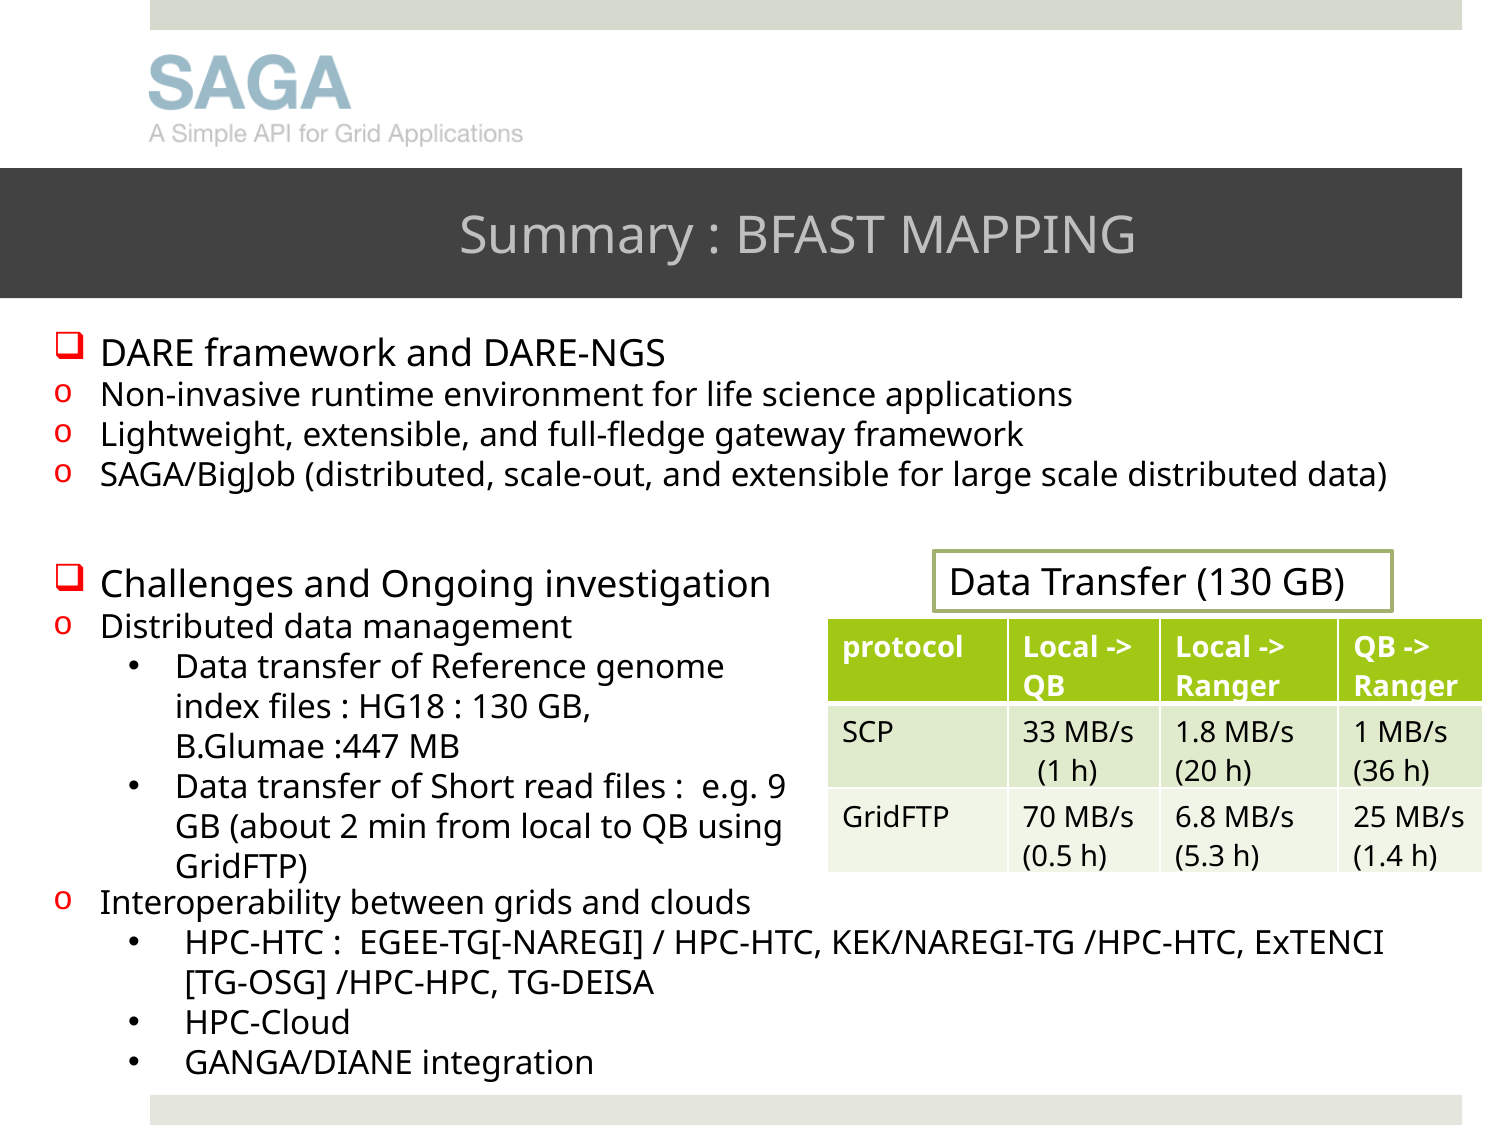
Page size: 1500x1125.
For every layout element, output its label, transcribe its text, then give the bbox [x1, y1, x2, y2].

table_cell SCP [828, 706, 1007, 787]
text_box Data Transfer (130 GB) [932, 549, 1394, 613]
text_box DARE framework and DARE-NGS Non-invasive runtime environment for life science applications Lightweight, extensible, and full-fledge gateway framework SAGA/BigJob (distributed, scale-out, and extensible for large scale distributed data) [38, 321, 1483, 501]
table_cell 1 MB/s (36 h) [1339, 706, 1482, 787]
table_header QB -> Ranger [1339, 619, 1482, 701]
table_header protocol [828, 619, 1007, 701]
table_cell 25 MB/s (1.4 h) [1339, 789, 1482, 872]
table_cell 70 MB/s (0.5 h) [1009, 789, 1159, 872]
table_cell 1.8 MB/s (20 h) [1161, 706, 1337, 787]
table_header Local -> QB [1009, 619, 1159, 701]
title Summary : BFAST MAPPING [0, 168, 1463, 299]
text_box Challenges and Ongoing investigation Distributed data management Data transfer of Reference genome index files : HG18 : 130 GB, B.Glumae :447 MB Data transfer of Short read files : e.g. 9 GB (about 2 min from local to QB using GridFTP) [38, 552, 828, 873]
picture [148, 54, 523, 147]
text_box Interoperability between grids and clouds HPC-HTC : EGEE-TG[-NAREGI] / HPC-HTC, KEK/NAREGI-TG /HPC-HTC, ExTENCI [TG-OSG] /HPC-HPC, TG-DEISA HPC-Cloud GANGA/DIANE integration [38, 873, 1437, 1089]
table_cell 6.8 MB/s (5.3 h) [1161, 789, 1337, 872]
table_header Local -> Ranger [1161, 619, 1337, 701]
table_cell 33 MB/s (1 h) [1009, 706, 1159, 787]
table_cell GridFTP [828, 789, 1007, 872]
